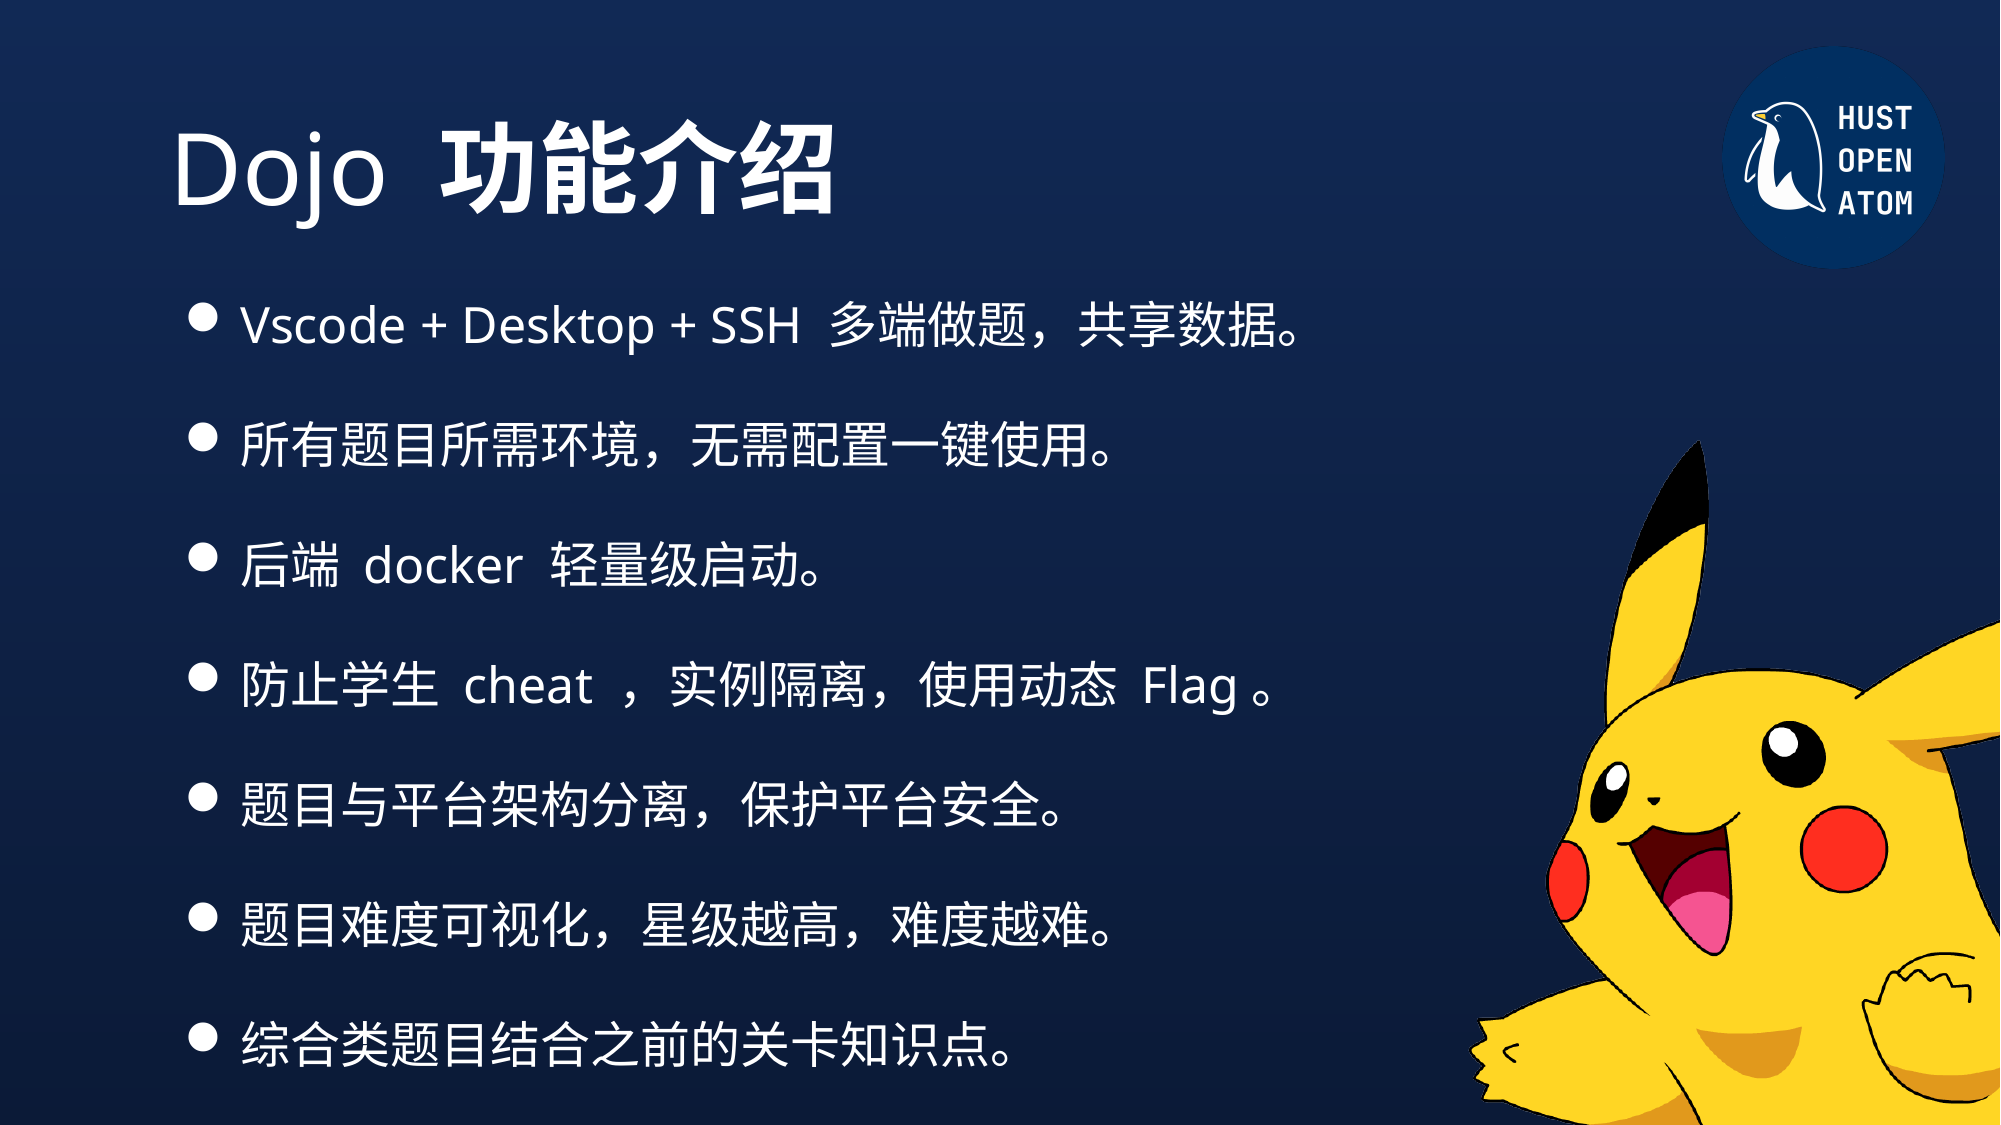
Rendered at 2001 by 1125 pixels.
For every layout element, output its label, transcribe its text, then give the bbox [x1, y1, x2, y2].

text_box Vscode + Desktop + SSH 多端做题，共享数据。 所有题目所需环境，无需配置一键使用。 后端 docker 轻量级启动。 防止学生 cheat ，实例隔离，使用动态 Flag。 题目与平台架构分离，保护平台安全。 题目难度可视化，星级越高，难度越难。 综合类题目结合之前的关卡知识点。 [169, 286, 1471, 1125]
picture [1722, 46, 1945, 269]
text_box Dojo 功能介绍 [154, 118, 944, 233]
picture [1455, 435, 2000, 1125]
